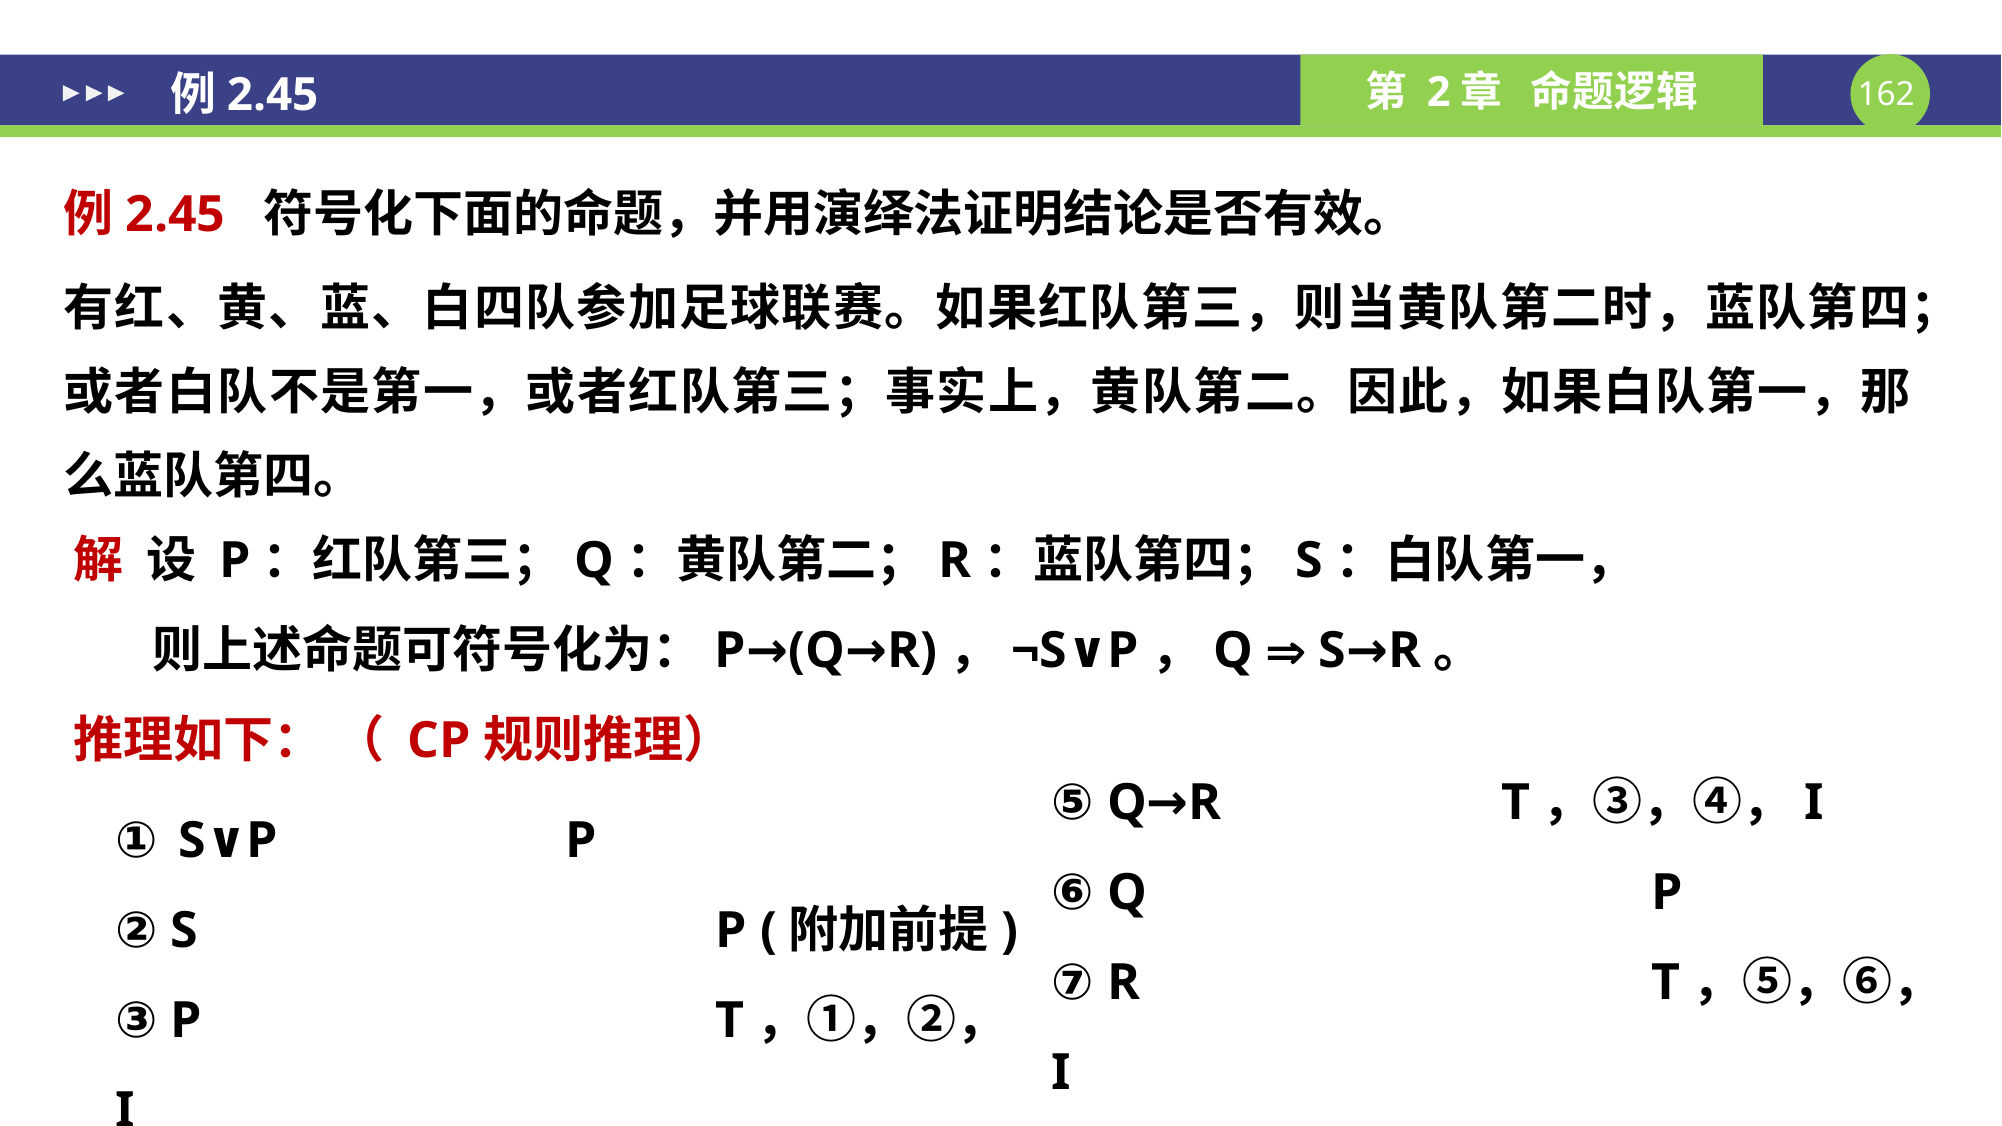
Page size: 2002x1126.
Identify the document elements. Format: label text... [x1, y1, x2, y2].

text_box ⑤ Q→R T，③，④，I ⑥ Q P ⑦ R T，⑤，⑥，I ⑧ S→R CP，②，⑦ [1037, 732, 1966, 1126]
text_box 例2.45 [150, 16, 1473, 168]
list 解 设 P：红队第三；Q：黄队第二；R：蓝队第四；S：白队第一， 则上述命题可符号化为：P→(Q→R)，¬S∨P，Q  S→R。 推理如下： （ CP规则推理） [53, 511, 1901, 798]
text_box 例2.45 符号化下面的命题，并用演绎法证明结论是否有效。 有红、黄、蓝、白四队参加足球联赛。如果红队第三，则当黄队第二时，蓝队第四；或者白队不是第一，或者红队第三；事实上，黄队第二。因此，如果白队第一，那么蓝队第四。 [48, 150, 1926, 511]
